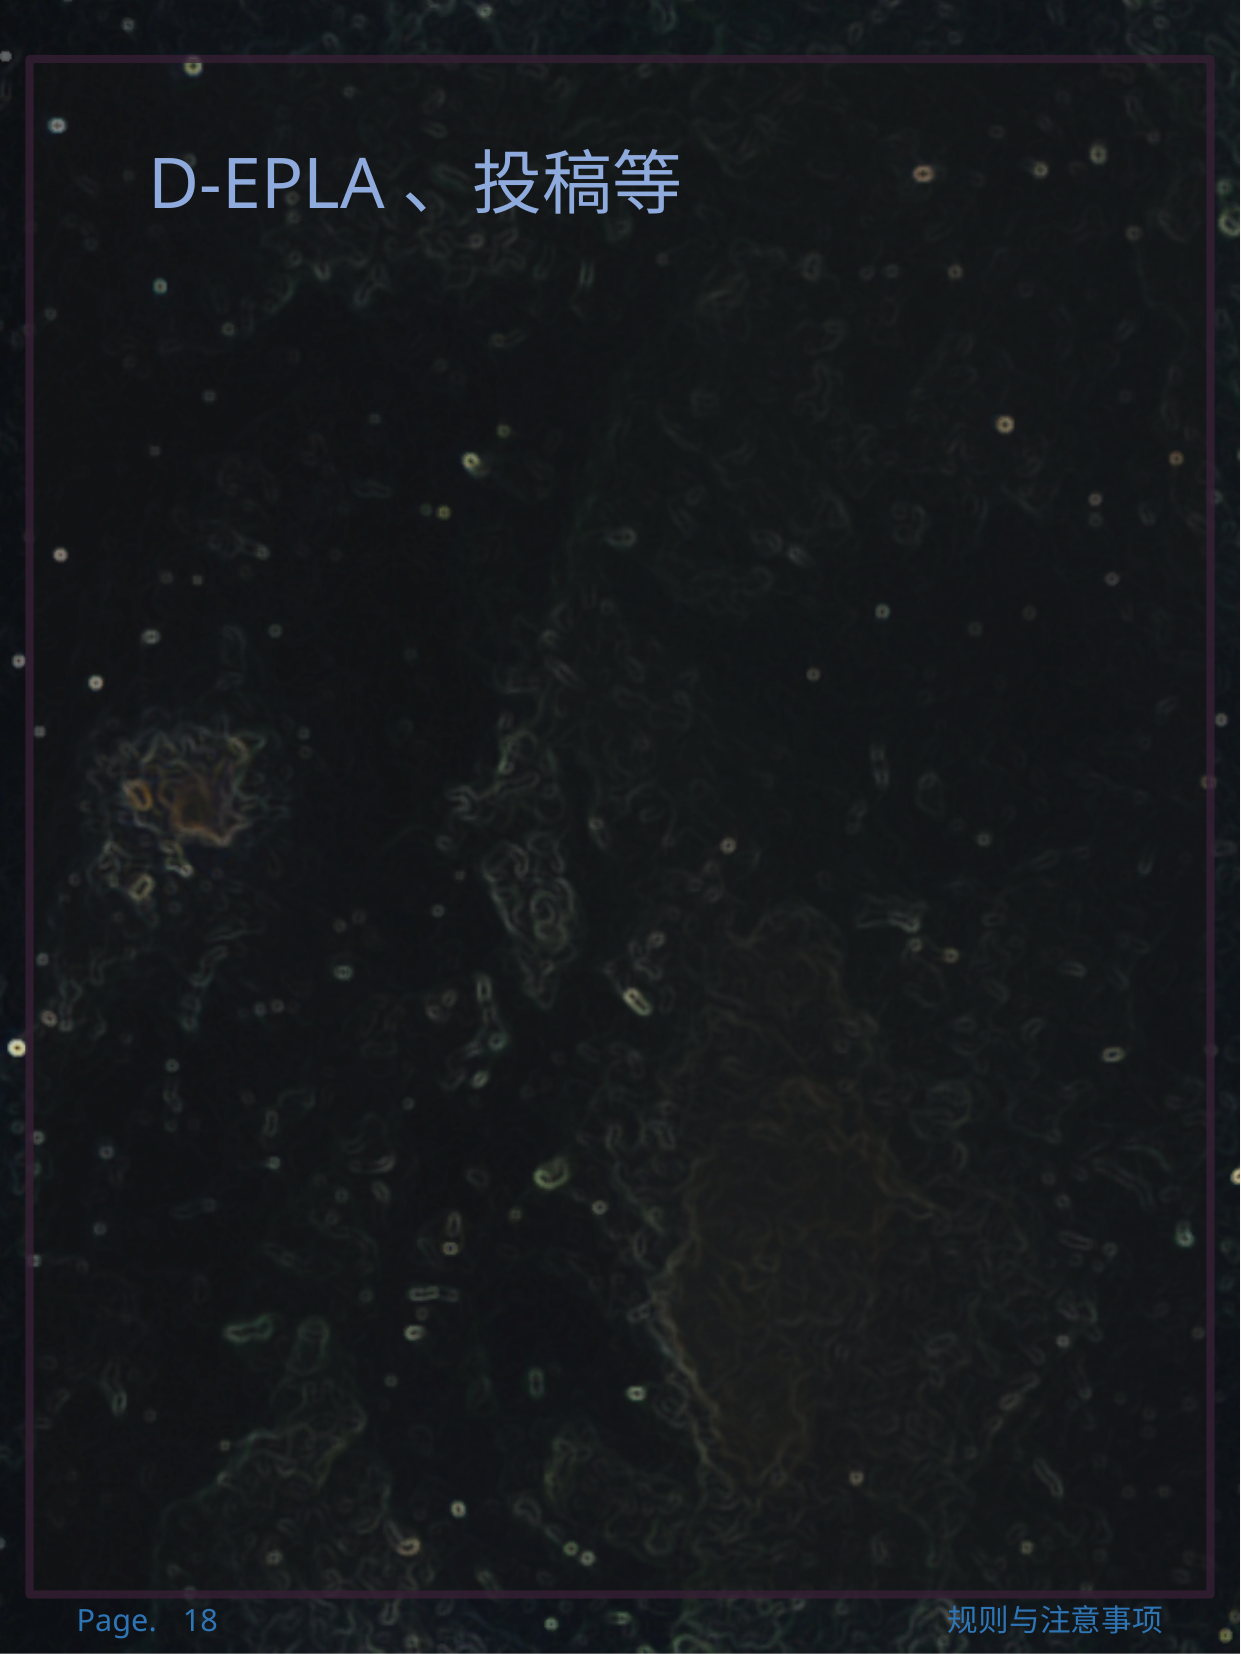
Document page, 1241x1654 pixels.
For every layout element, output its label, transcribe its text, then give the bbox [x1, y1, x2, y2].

list 18 [167, 1597, 354, 1646]
list 规则与注意事项 [620, 1597, 1179, 1646]
list D-EPLA、投稿等 [59, 88, 1182, 216]
picture [0, 0, 1241, 1654]
